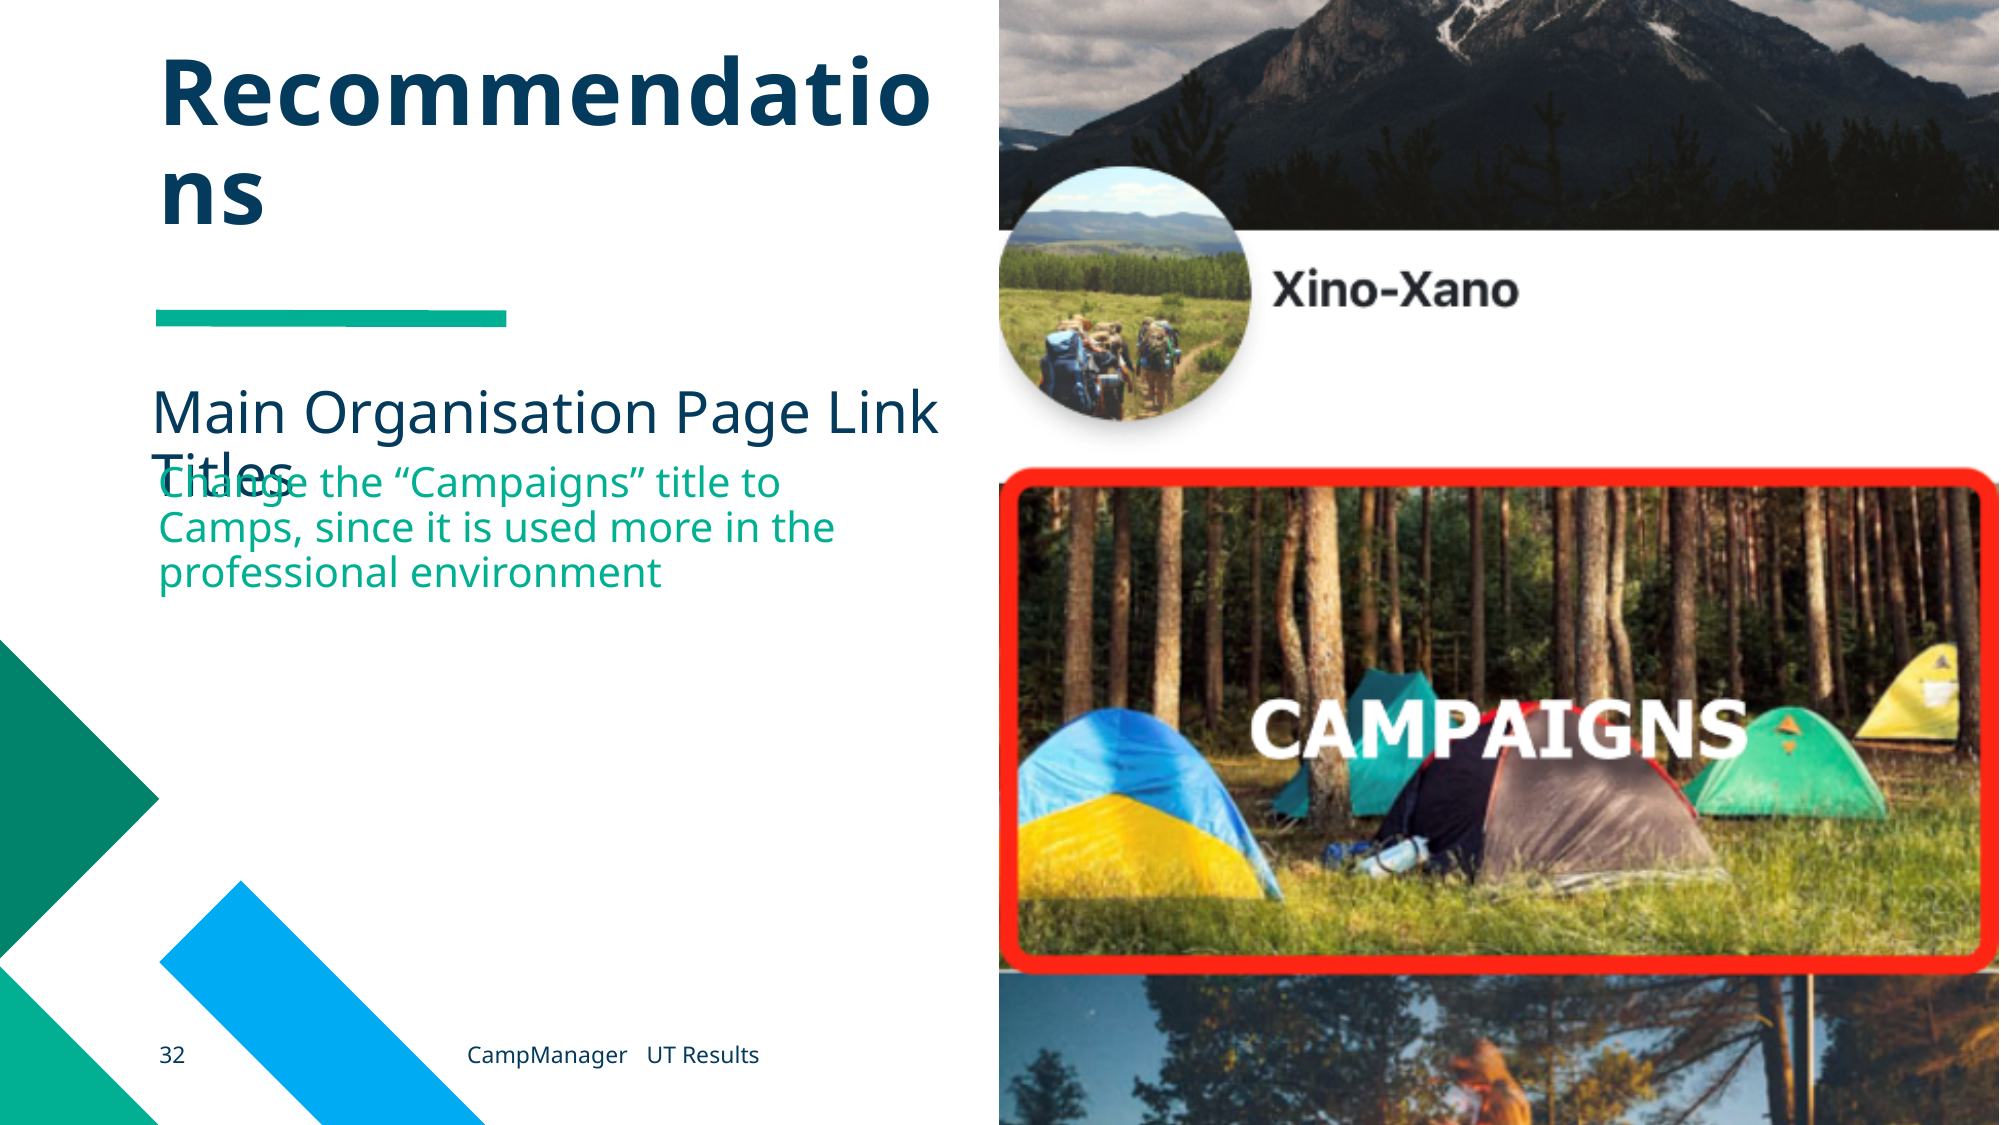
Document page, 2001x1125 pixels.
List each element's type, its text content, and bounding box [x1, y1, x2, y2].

picture [999, 0, 2000, 1125]
title Recommendations [158, 144, 969, 245]
list Main Organisation Page Link Titles [136, 375, 999, 1017]
text_box Change the “Campaigns” title to Camps, since it is used more in the professional environment [158, 438, 911, 597]
